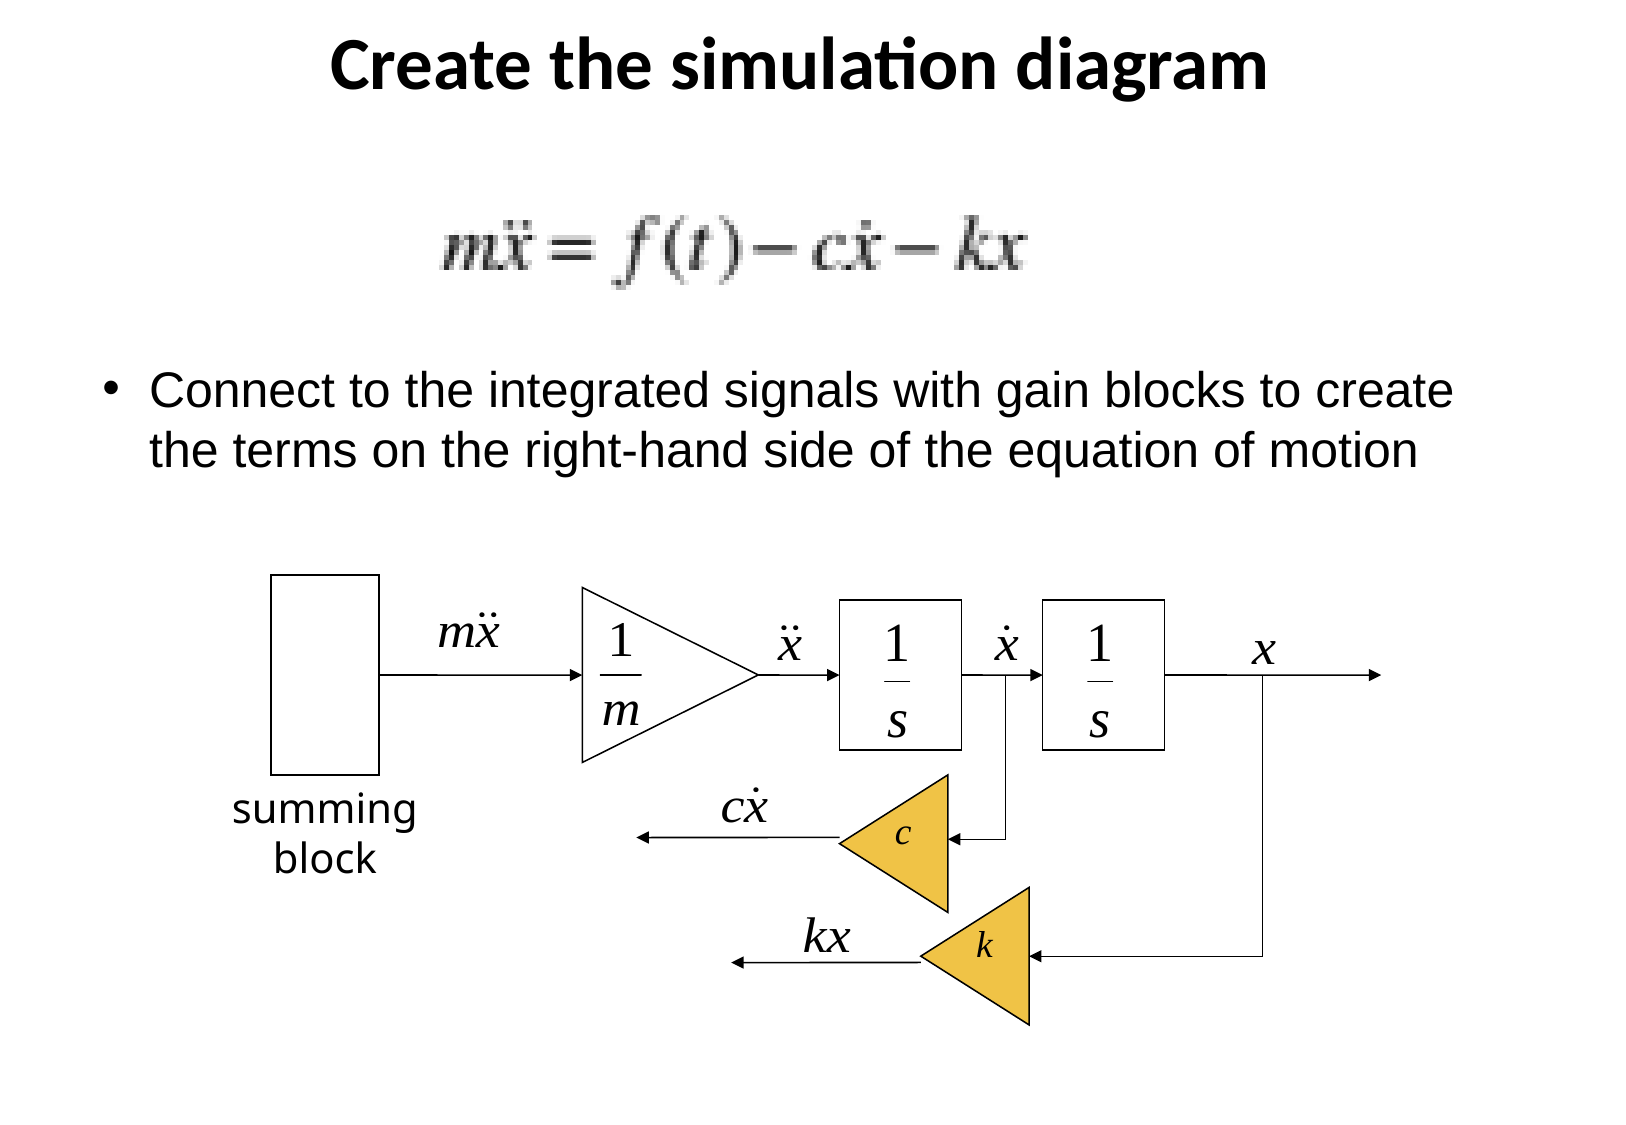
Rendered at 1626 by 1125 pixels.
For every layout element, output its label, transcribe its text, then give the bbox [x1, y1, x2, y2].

text_box Connect to the integrated signals with gain blocks to create the terms on the right-hand side of the equation of motion [87, 350, 1530, 485]
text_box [189, 574, 1382, 1026]
text_box Create the simulation diagram [77, 0, 1541, 119]
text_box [429, 200, 1029, 296]
